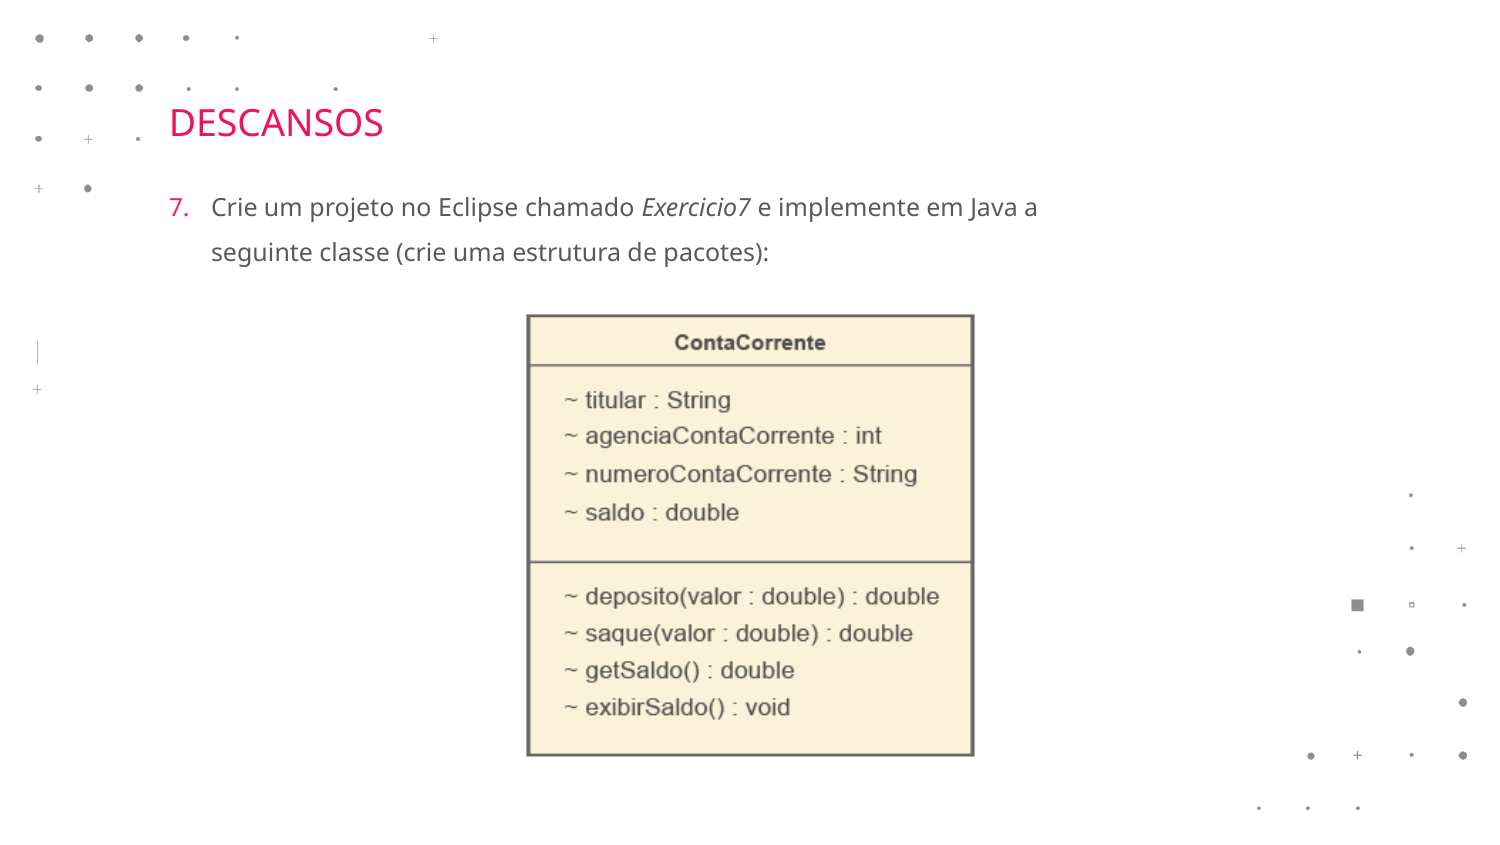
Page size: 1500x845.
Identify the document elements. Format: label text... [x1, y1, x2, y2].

picture [33, 34, 1467, 816]
text_box Crie um projeto no Eclipse chamado Exercicio7 e implemente em Java a seguinte classe (crie uma estrutura de pacotes): [154, 170, 1067, 274]
text_box DESCANSOS [154, 91, 809, 152]
